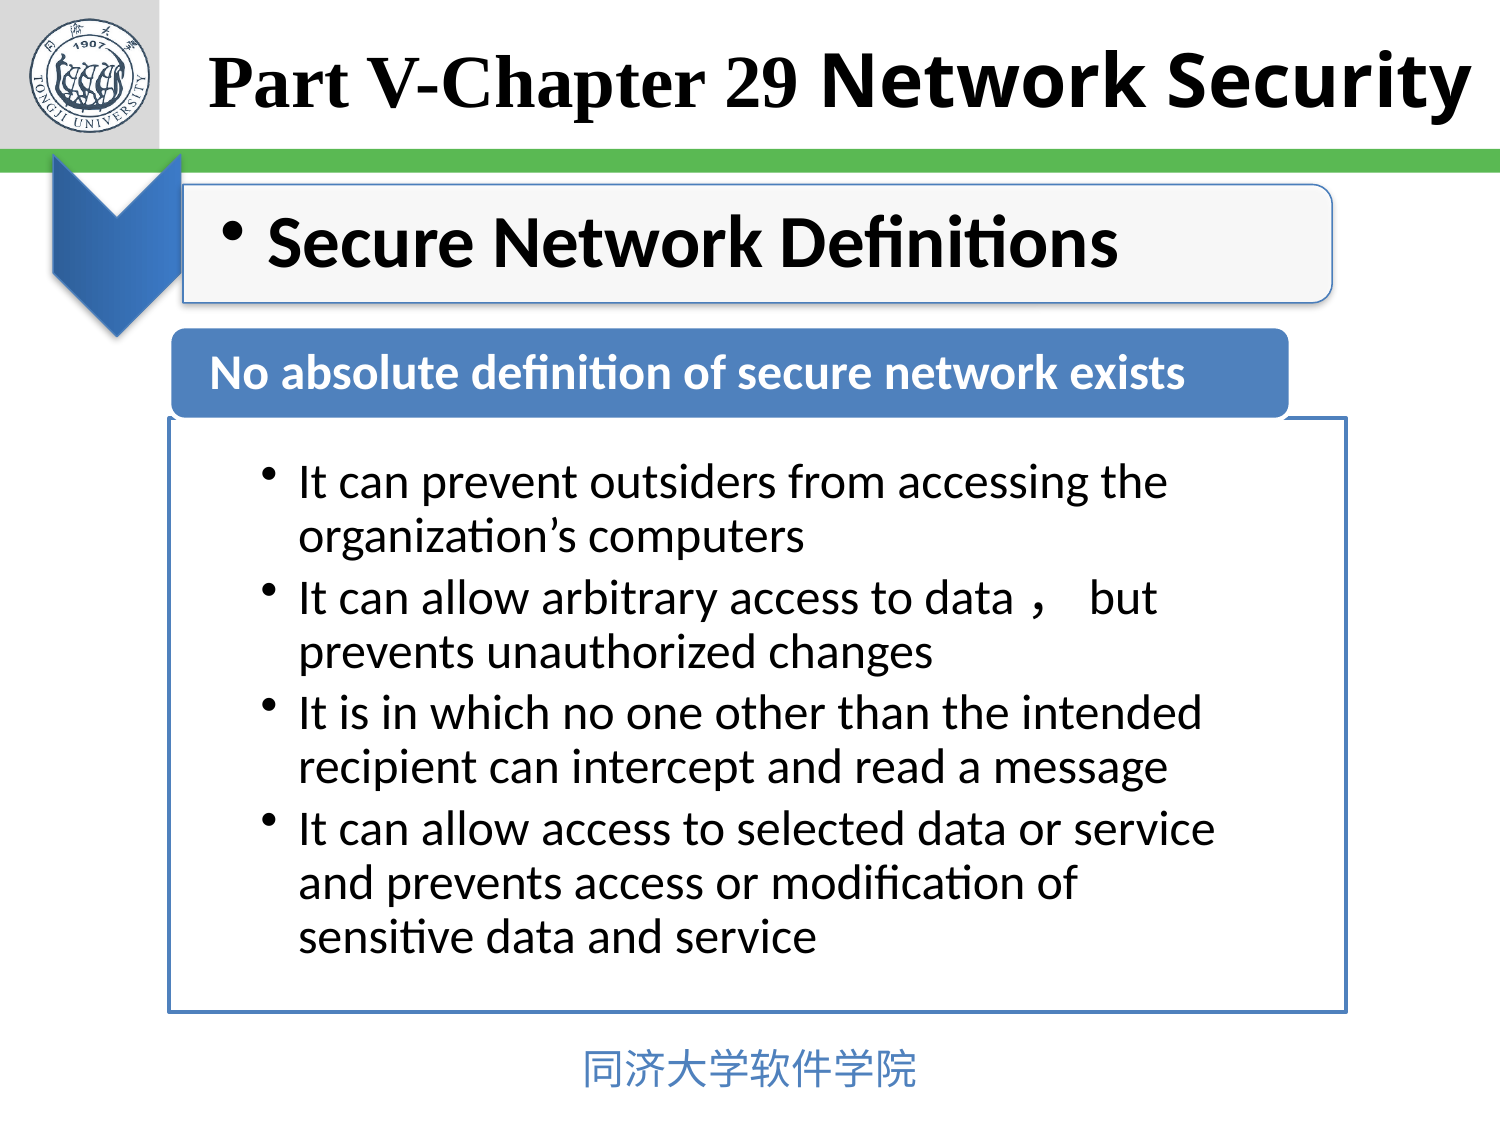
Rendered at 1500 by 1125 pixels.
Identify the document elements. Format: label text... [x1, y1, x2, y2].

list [169, 326, 1347, 1028]
title Part V-Chapter 29 Network Security [180, 3, 1500, 151]
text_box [52, 154, 181, 337]
picture [29, 18, 151, 133]
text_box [182, 184, 1333, 304]
